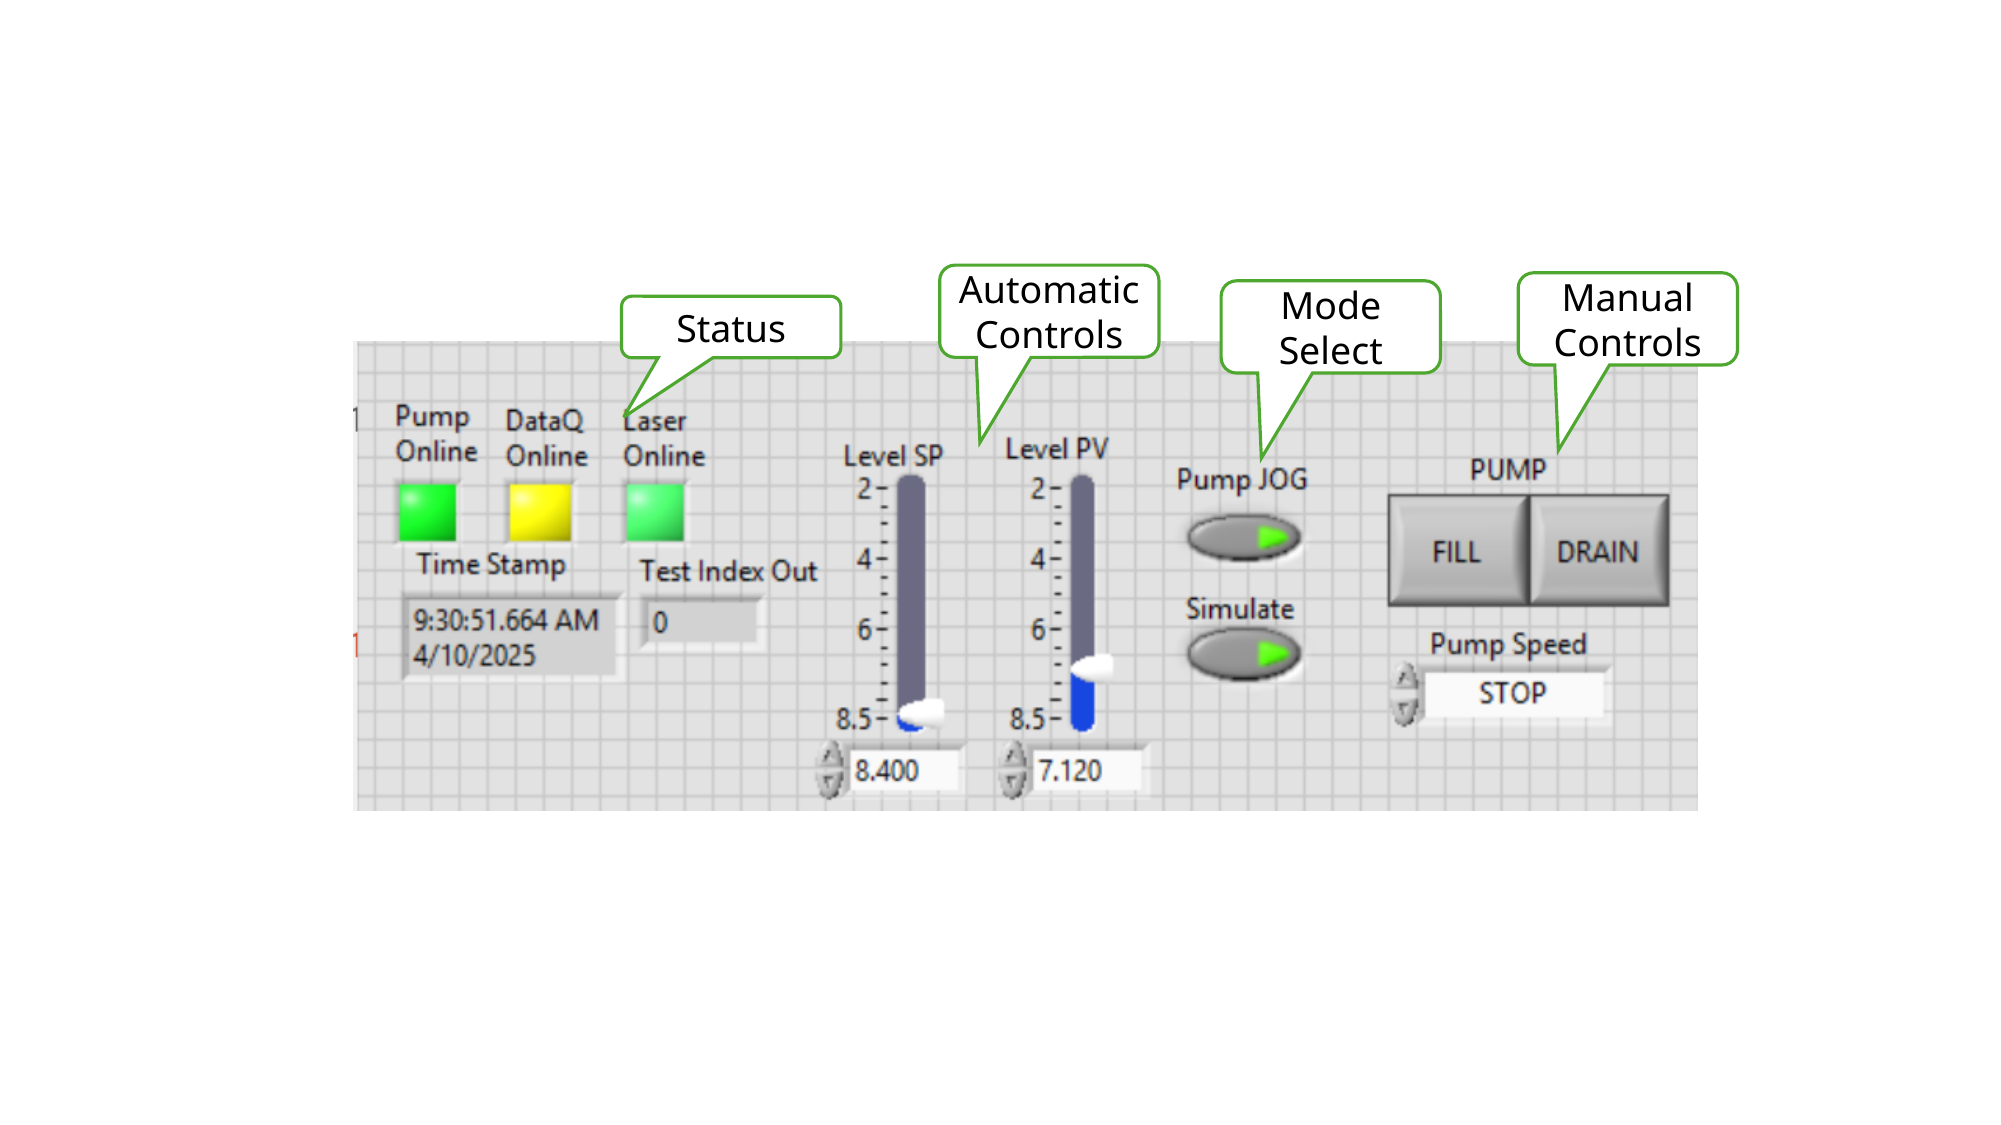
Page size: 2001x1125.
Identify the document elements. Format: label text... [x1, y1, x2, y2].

text_box Manual Controls [1516, 271, 1740, 367]
text_box Status [619, 294, 843, 341]
picture [352, 341, 1698, 811]
text_box Mode Select [1219, 279, 1443, 341]
text_box Automatic Controls [938, 263, 1161, 341]
